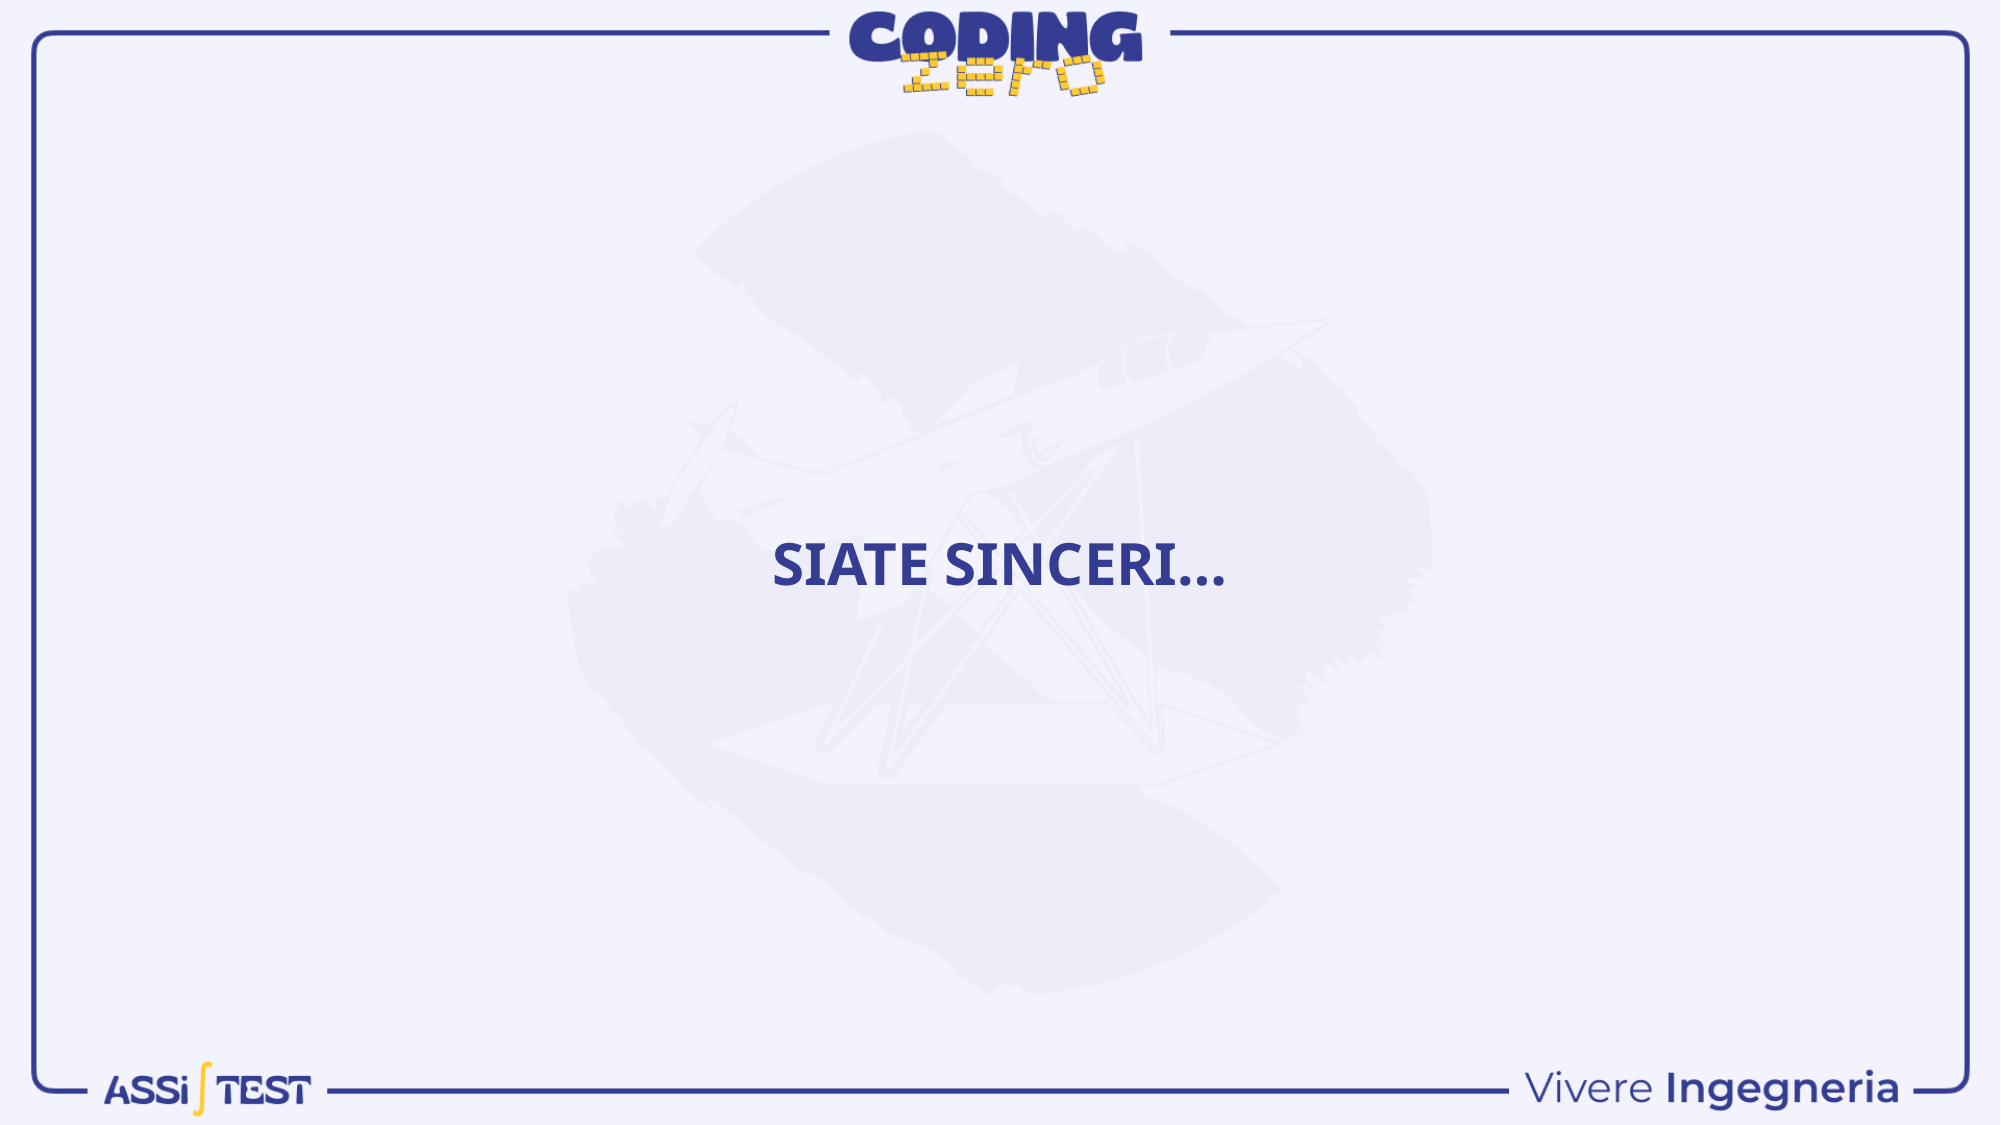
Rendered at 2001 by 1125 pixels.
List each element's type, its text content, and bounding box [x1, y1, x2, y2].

picture [0, 0, 2001, 1125]
text_box SIATE SINCERI… [483, 519, 1517, 605]
